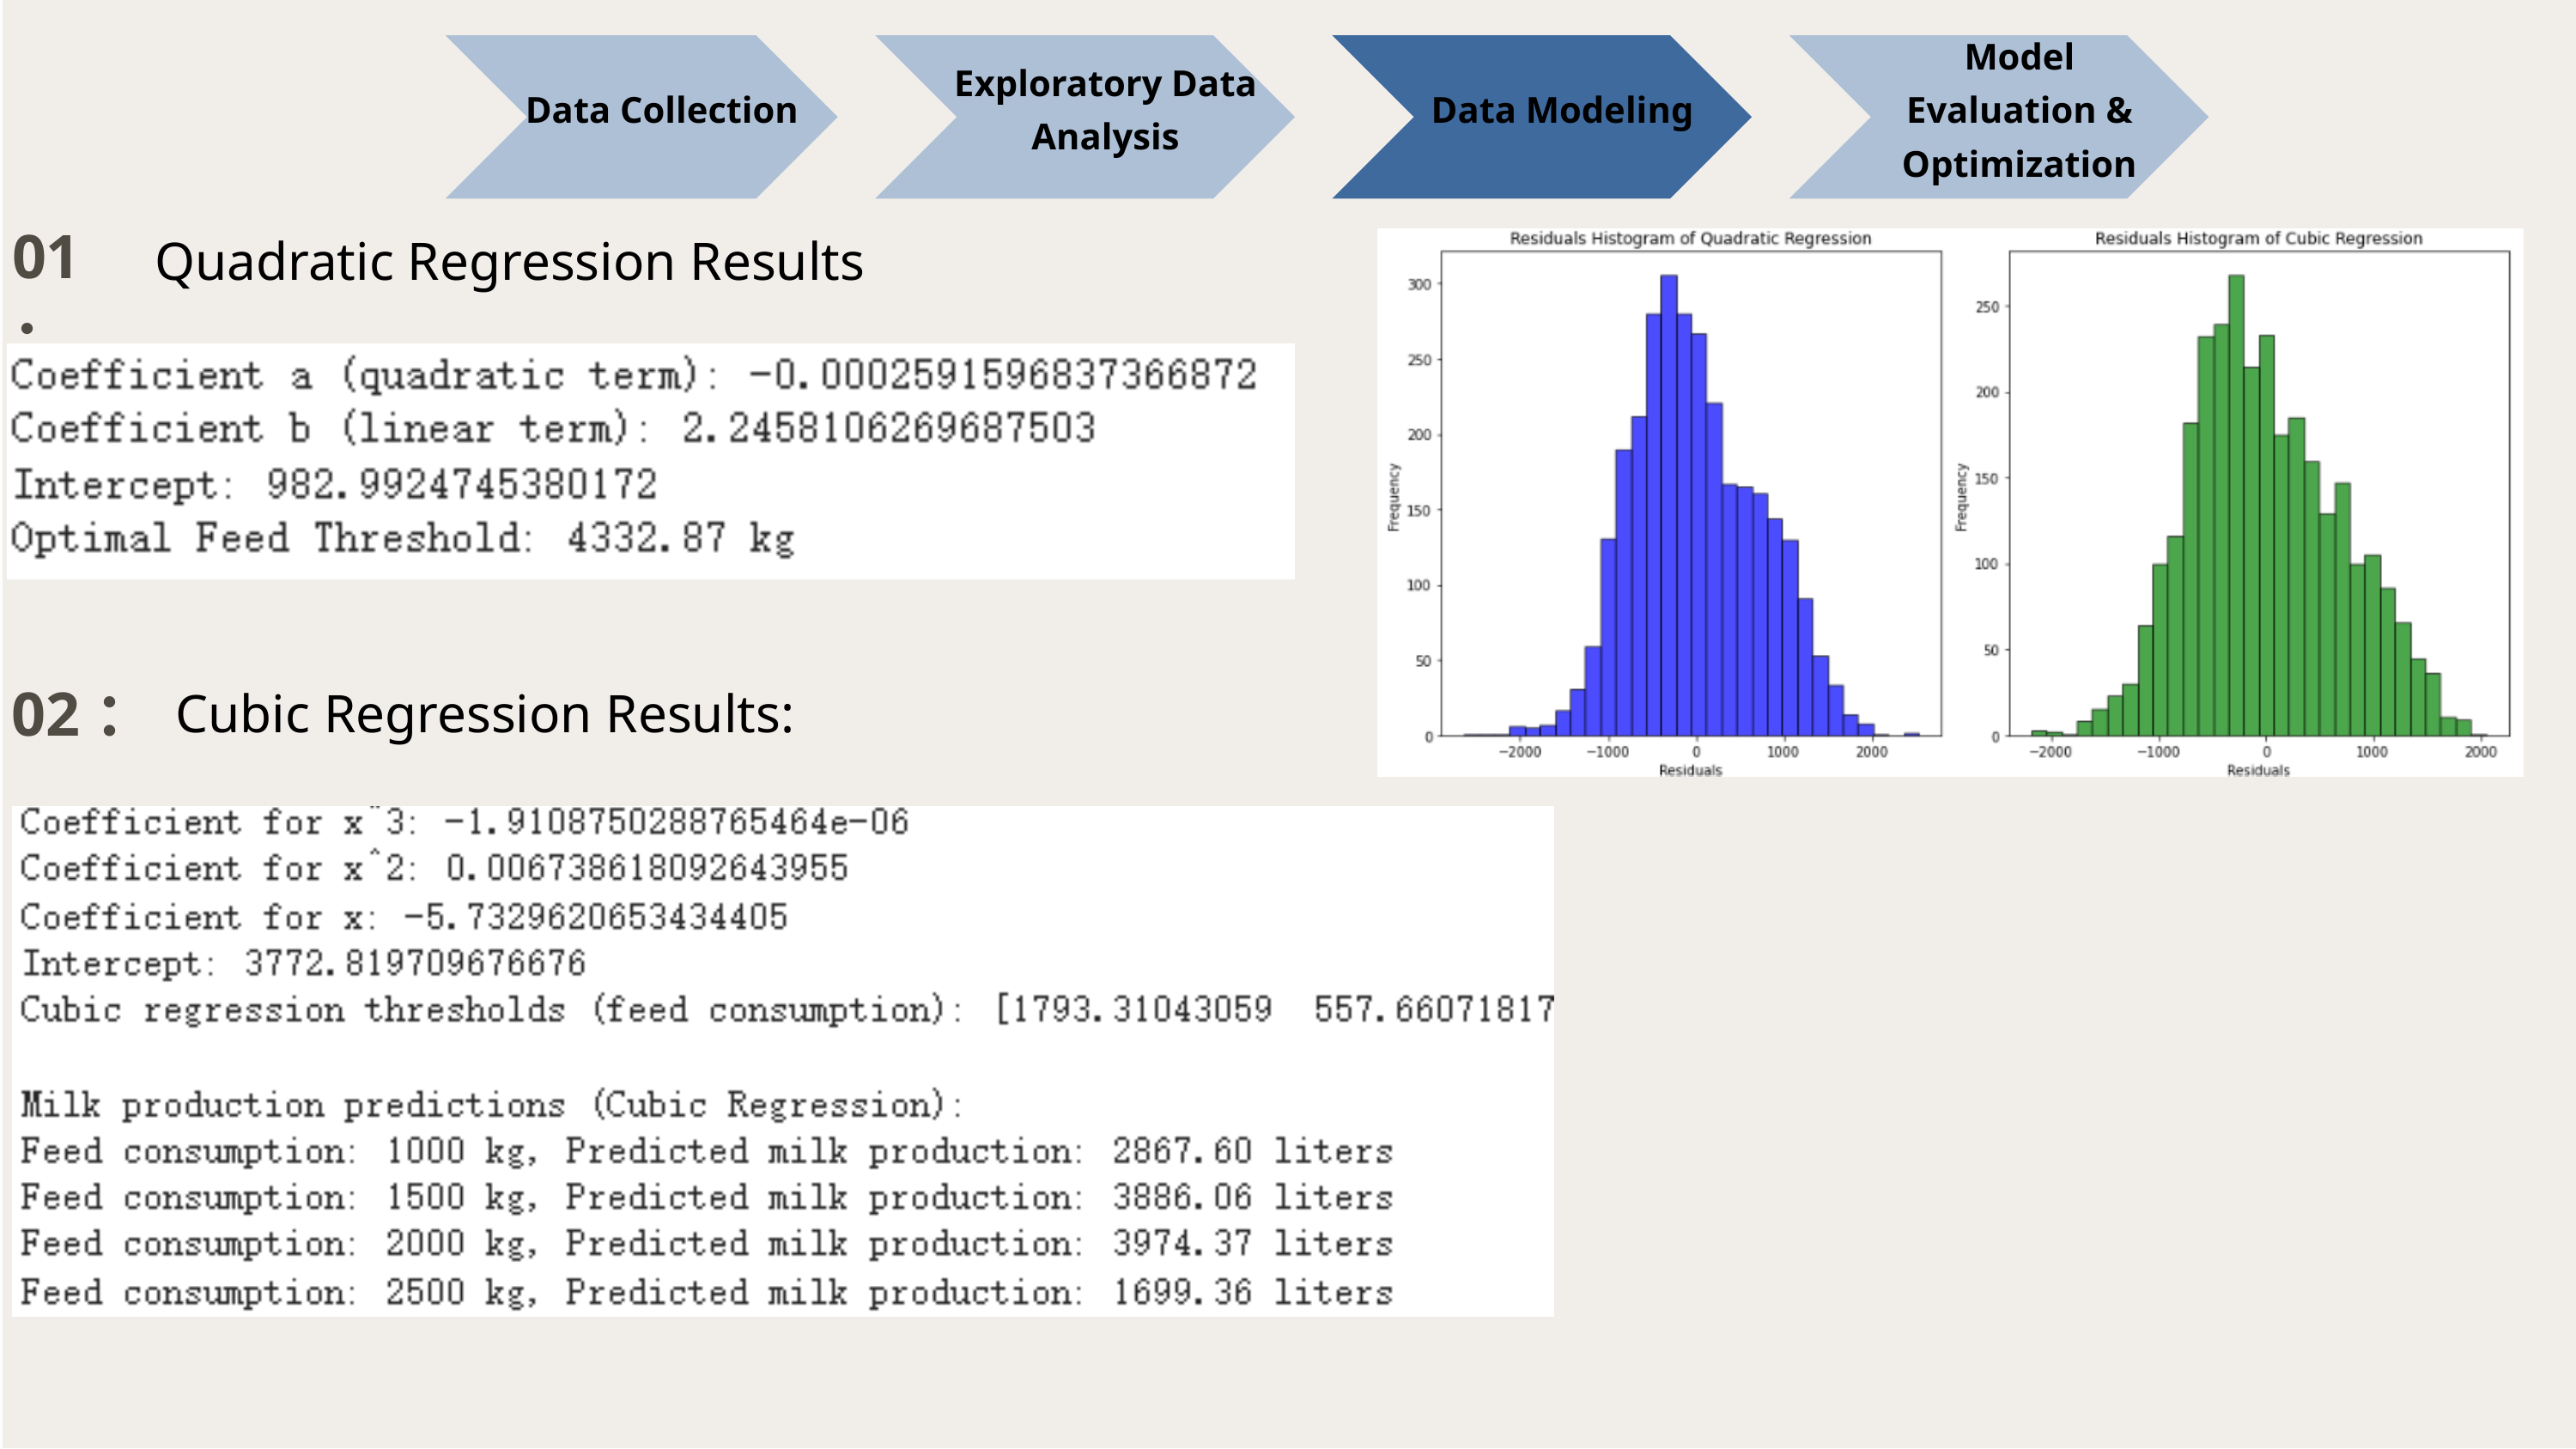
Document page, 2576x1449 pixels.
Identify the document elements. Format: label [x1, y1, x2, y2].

text_box [1789, 34, 2209, 199]
text_box [1332, 34, 1753, 199]
text_box [875, 34, 1296, 199]
text_box [445, 34, 838, 199]
text_box [2, 0, 2576, 1449]
